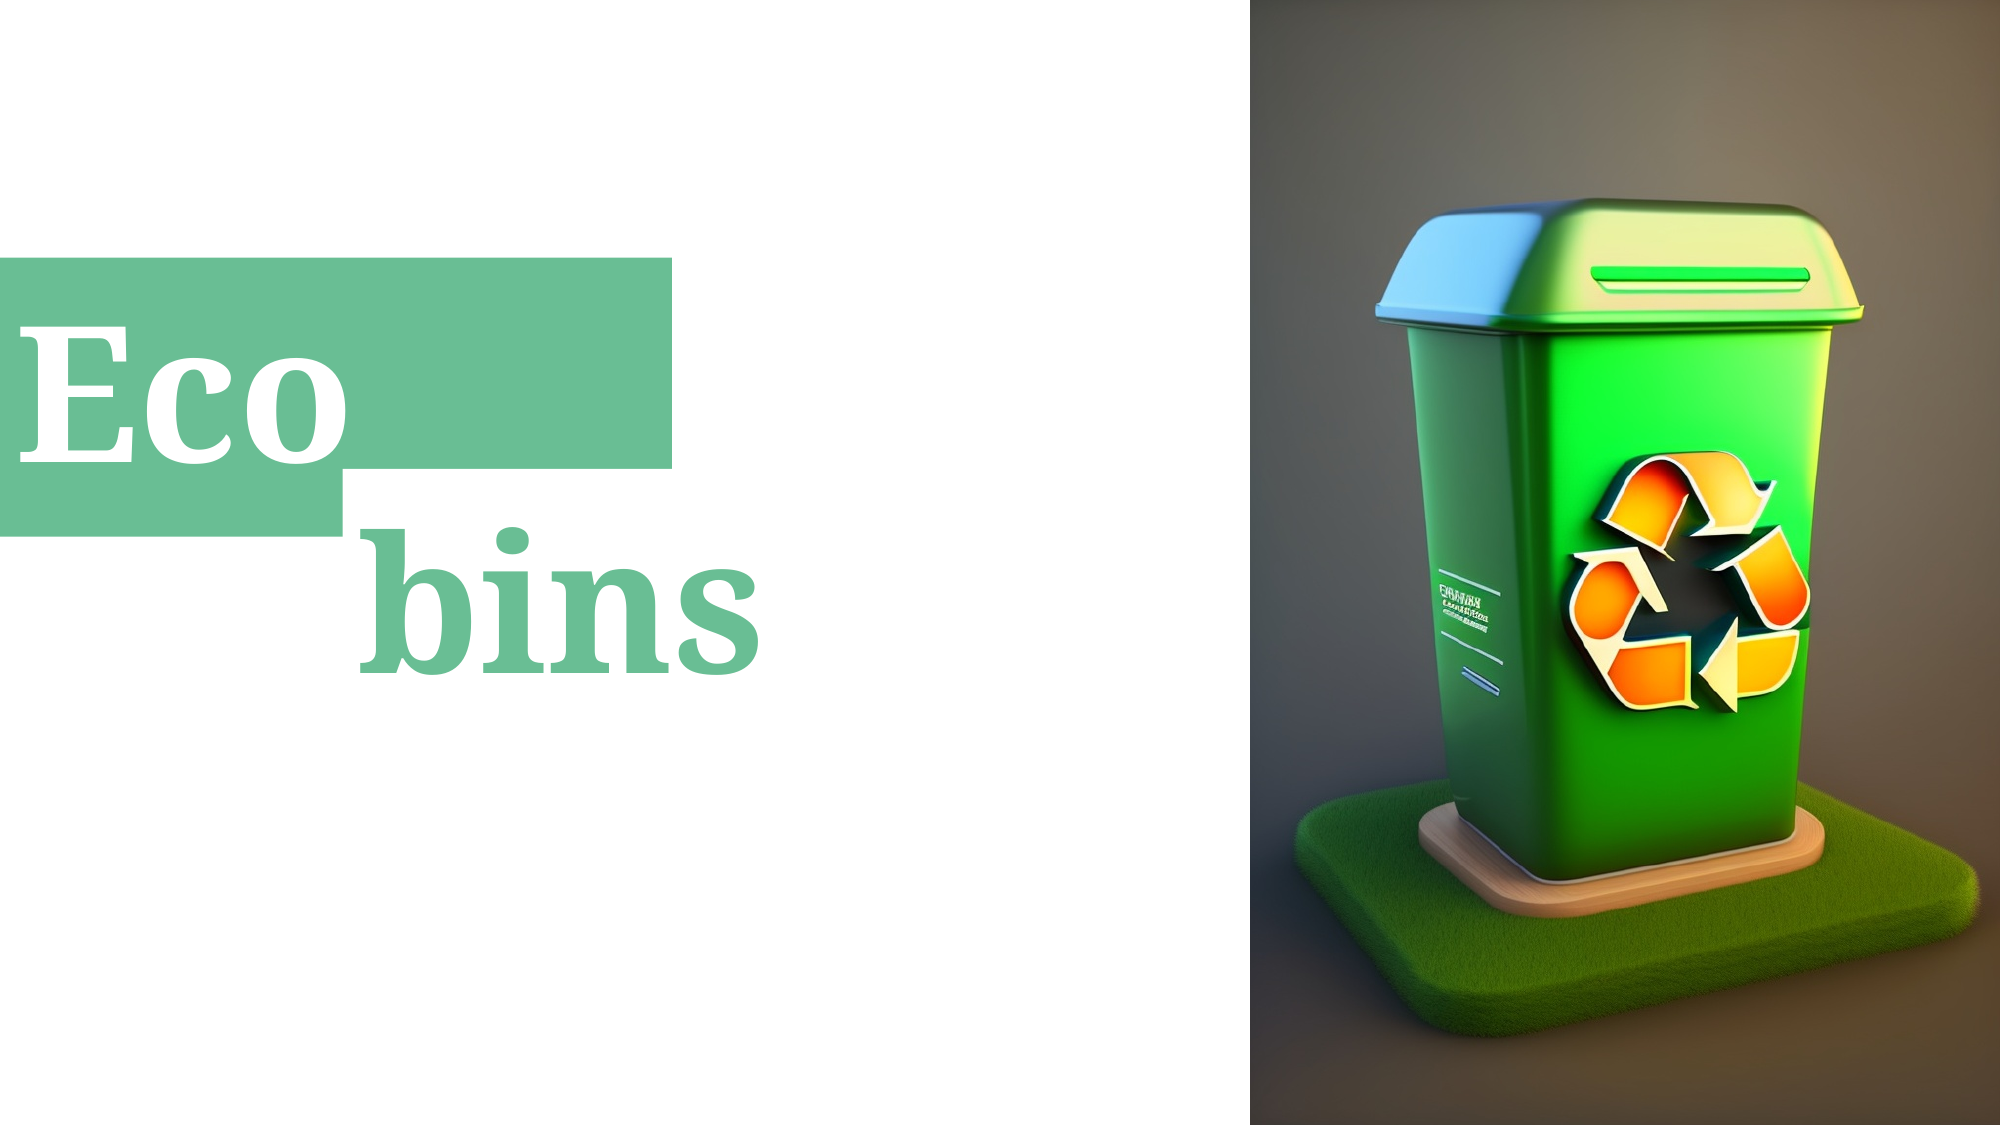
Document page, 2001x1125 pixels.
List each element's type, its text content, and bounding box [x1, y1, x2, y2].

text_box bins [342, 468, 1244, 727]
text_box Eco [0, 257, 672, 537]
picture [1249, 0, 2000, 1125]
